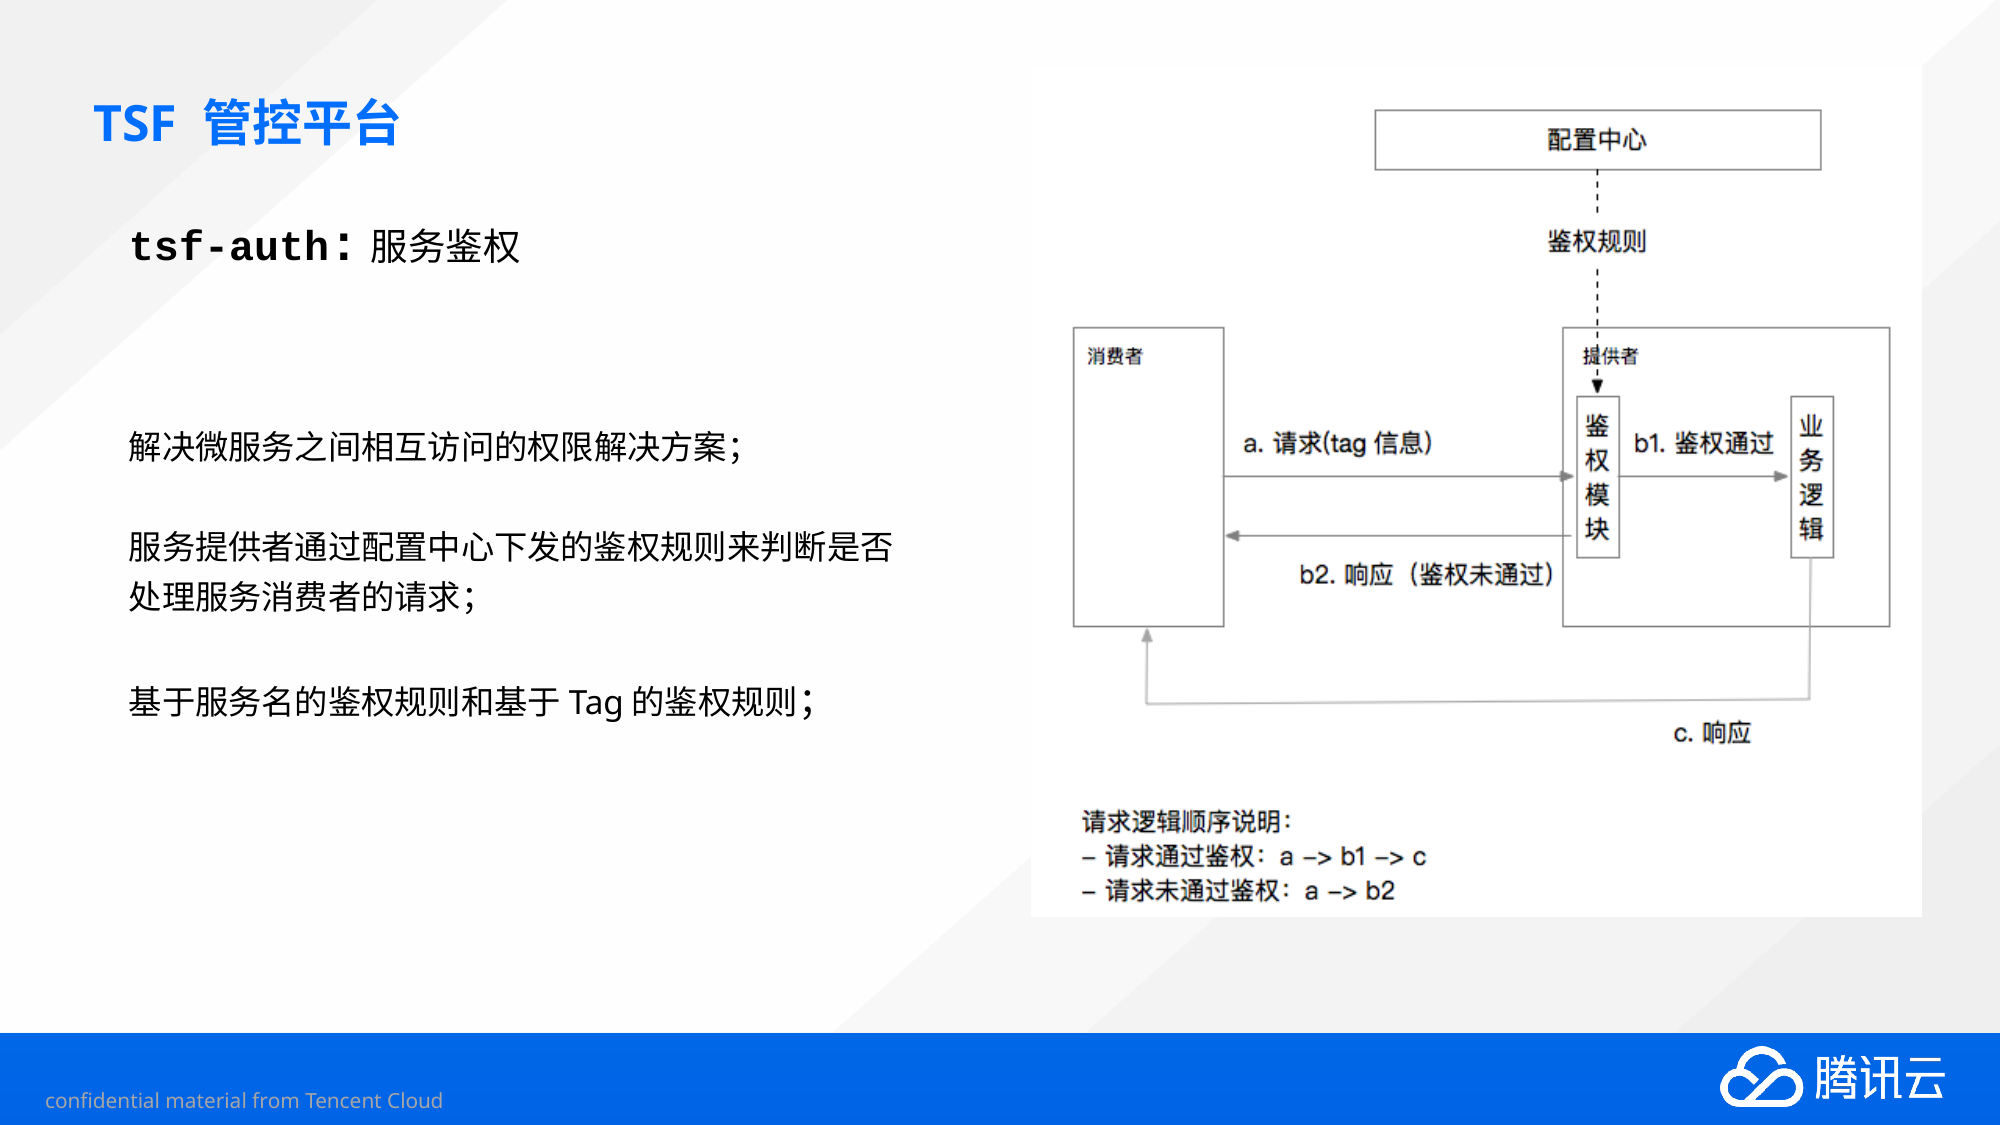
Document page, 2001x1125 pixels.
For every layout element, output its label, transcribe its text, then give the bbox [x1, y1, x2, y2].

picture [1720, 1046, 1945, 1107]
picture [0, 0, 2000, 1033]
title TSF 管控平台 [78, 78, 1031, 172]
text_box tsf-auth:服务鉴权 [114, 203, 793, 324]
text_box 解决微服务之间相互访问的权限解决方案； 服务提供者通过配置中心下发的鉴权规则来判断是否处理服务消费者的请求； 基于服务名的鉴权规则和基于Tag的鉴权规则； [114, 408, 918, 786]
